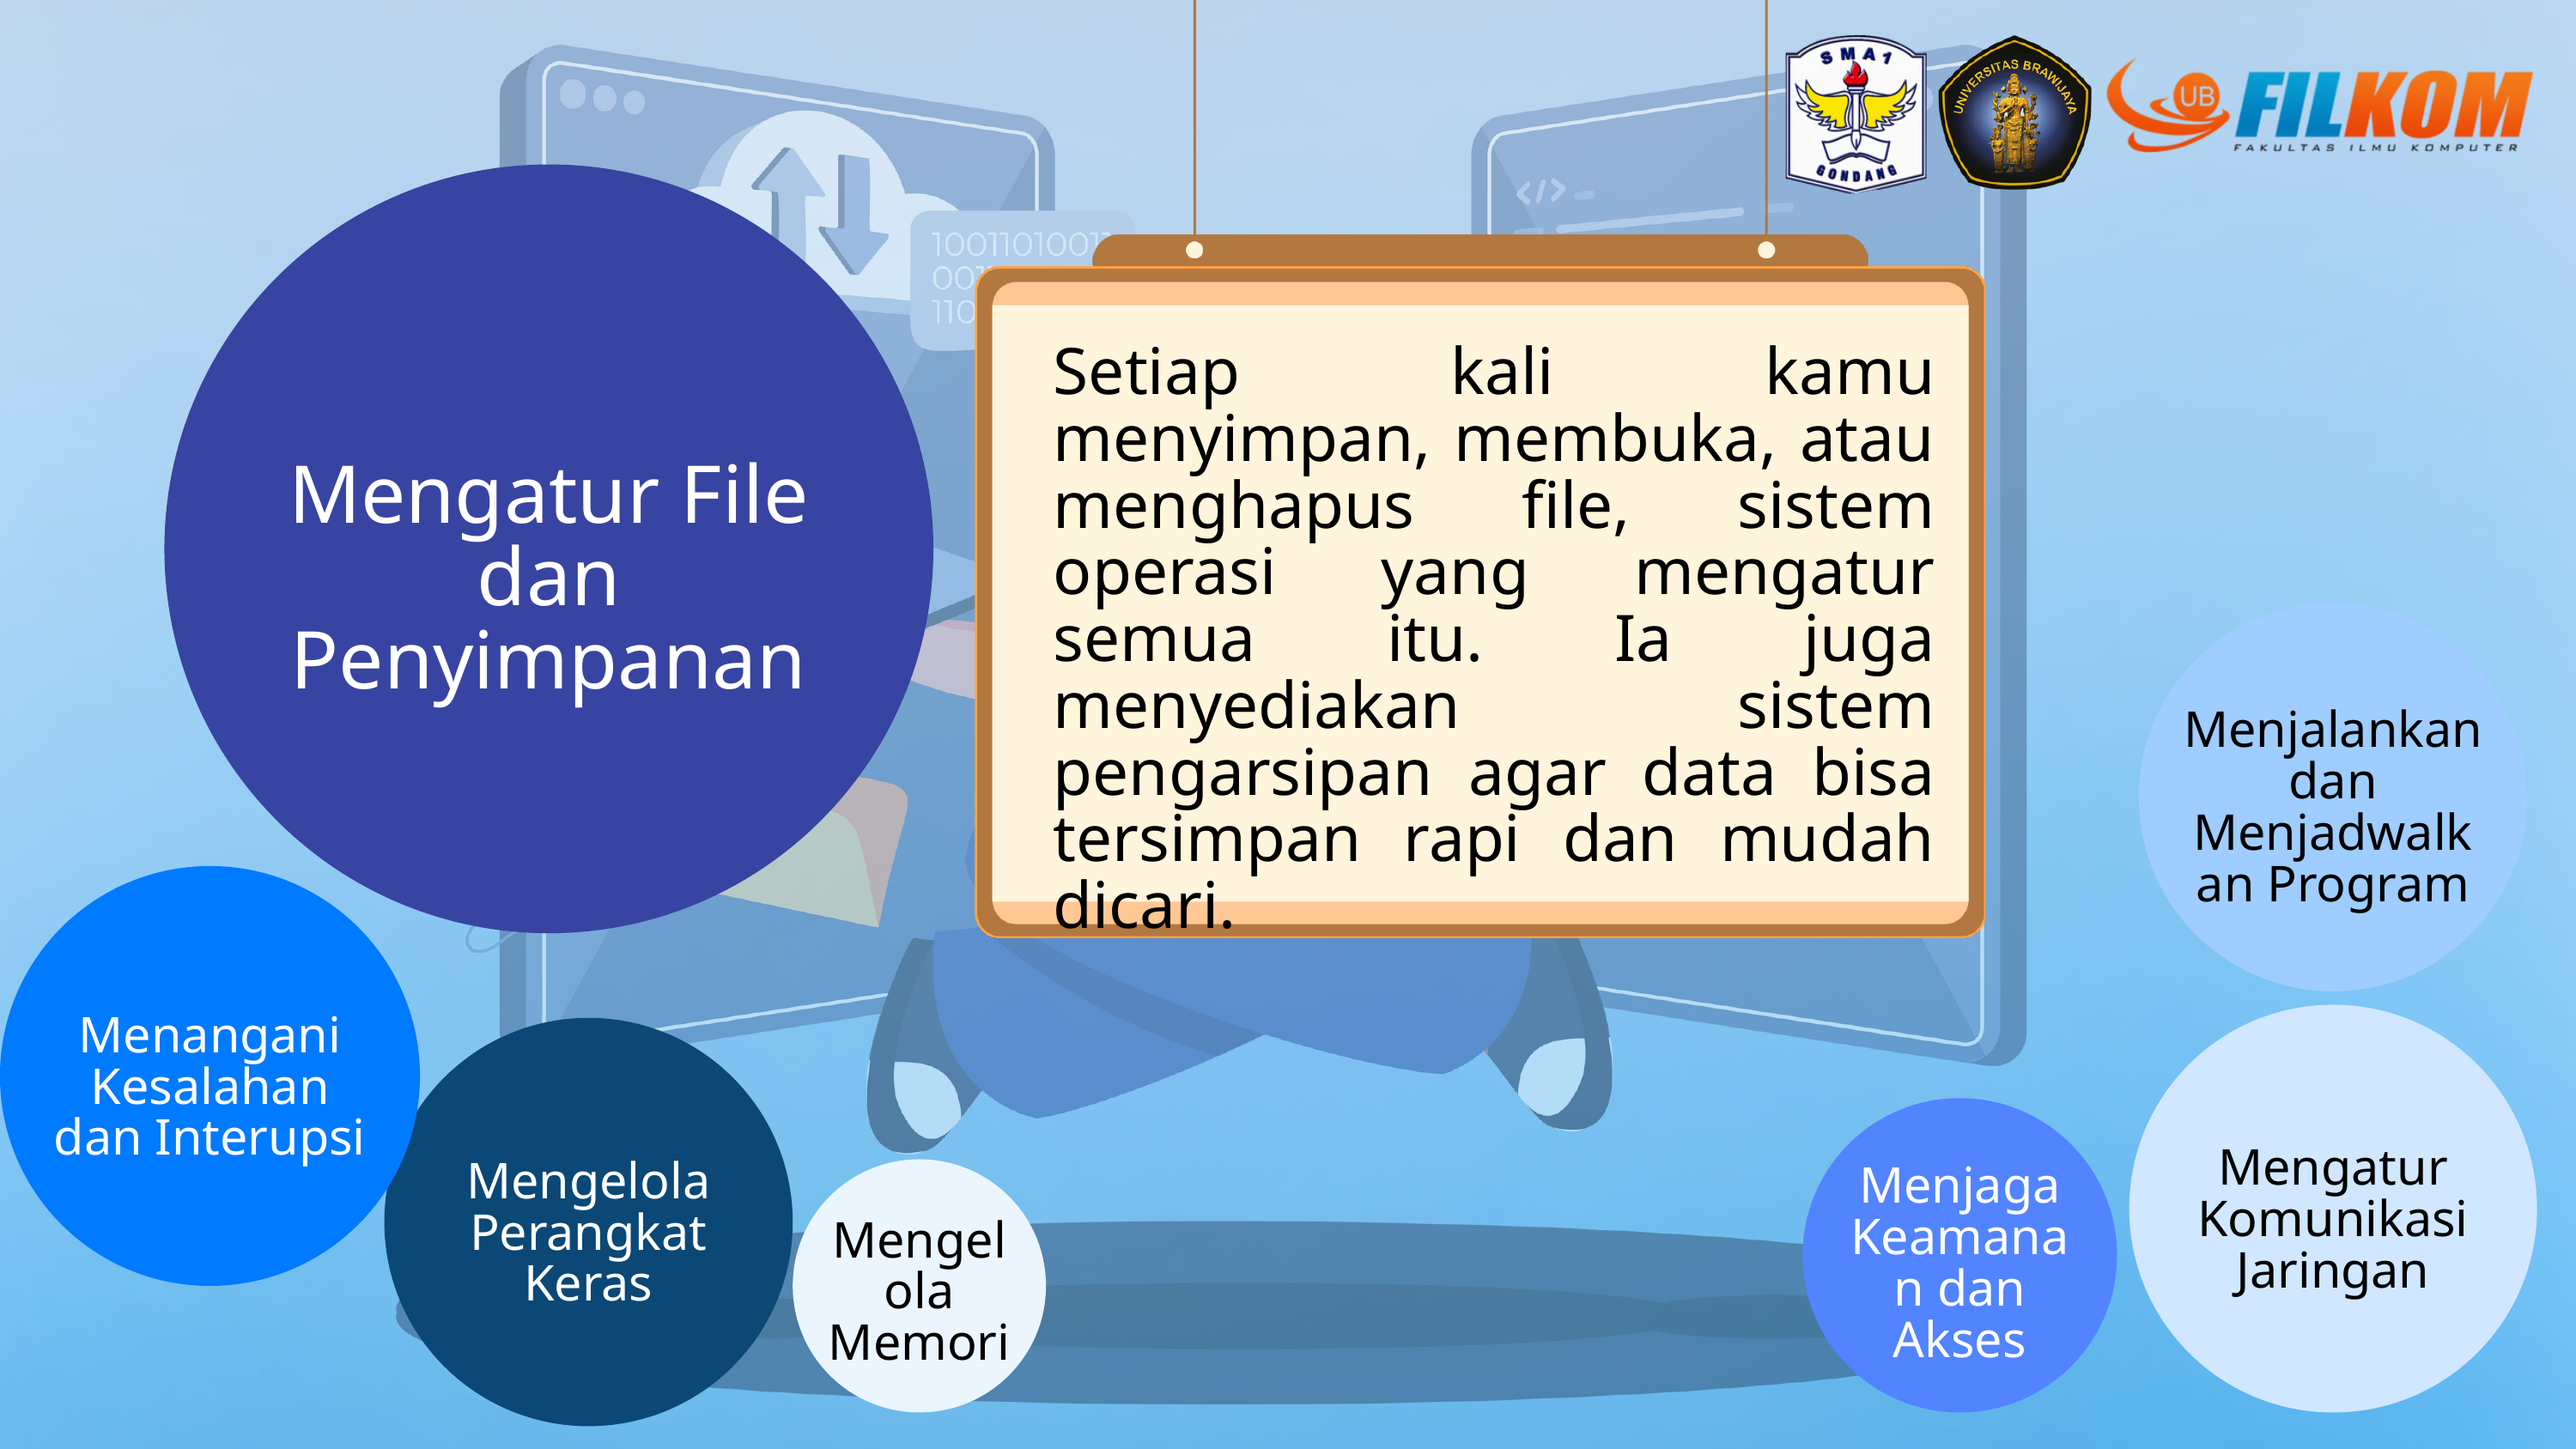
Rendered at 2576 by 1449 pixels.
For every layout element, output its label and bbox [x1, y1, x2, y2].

text_box [975, 0, 1986, 938]
text_box [384, 1017, 793, 1427]
text_box [164, 164, 934, 934]
text_box [1990, 35, 2092, 190]
text_box [2138, 603, 2528, 992]
text_box [797, 1159, 1047, 1413]
text_box [0, 865, 421, 1287]
text_box [1802, 1097, 2117, 1413]
text_box [2103, 58, 2534, 166]
text_box [0, 0, 2576, 1449]
text_box [2129, 1004, 2537, 1413]
text_box [395, 45, 2051, 1404]
